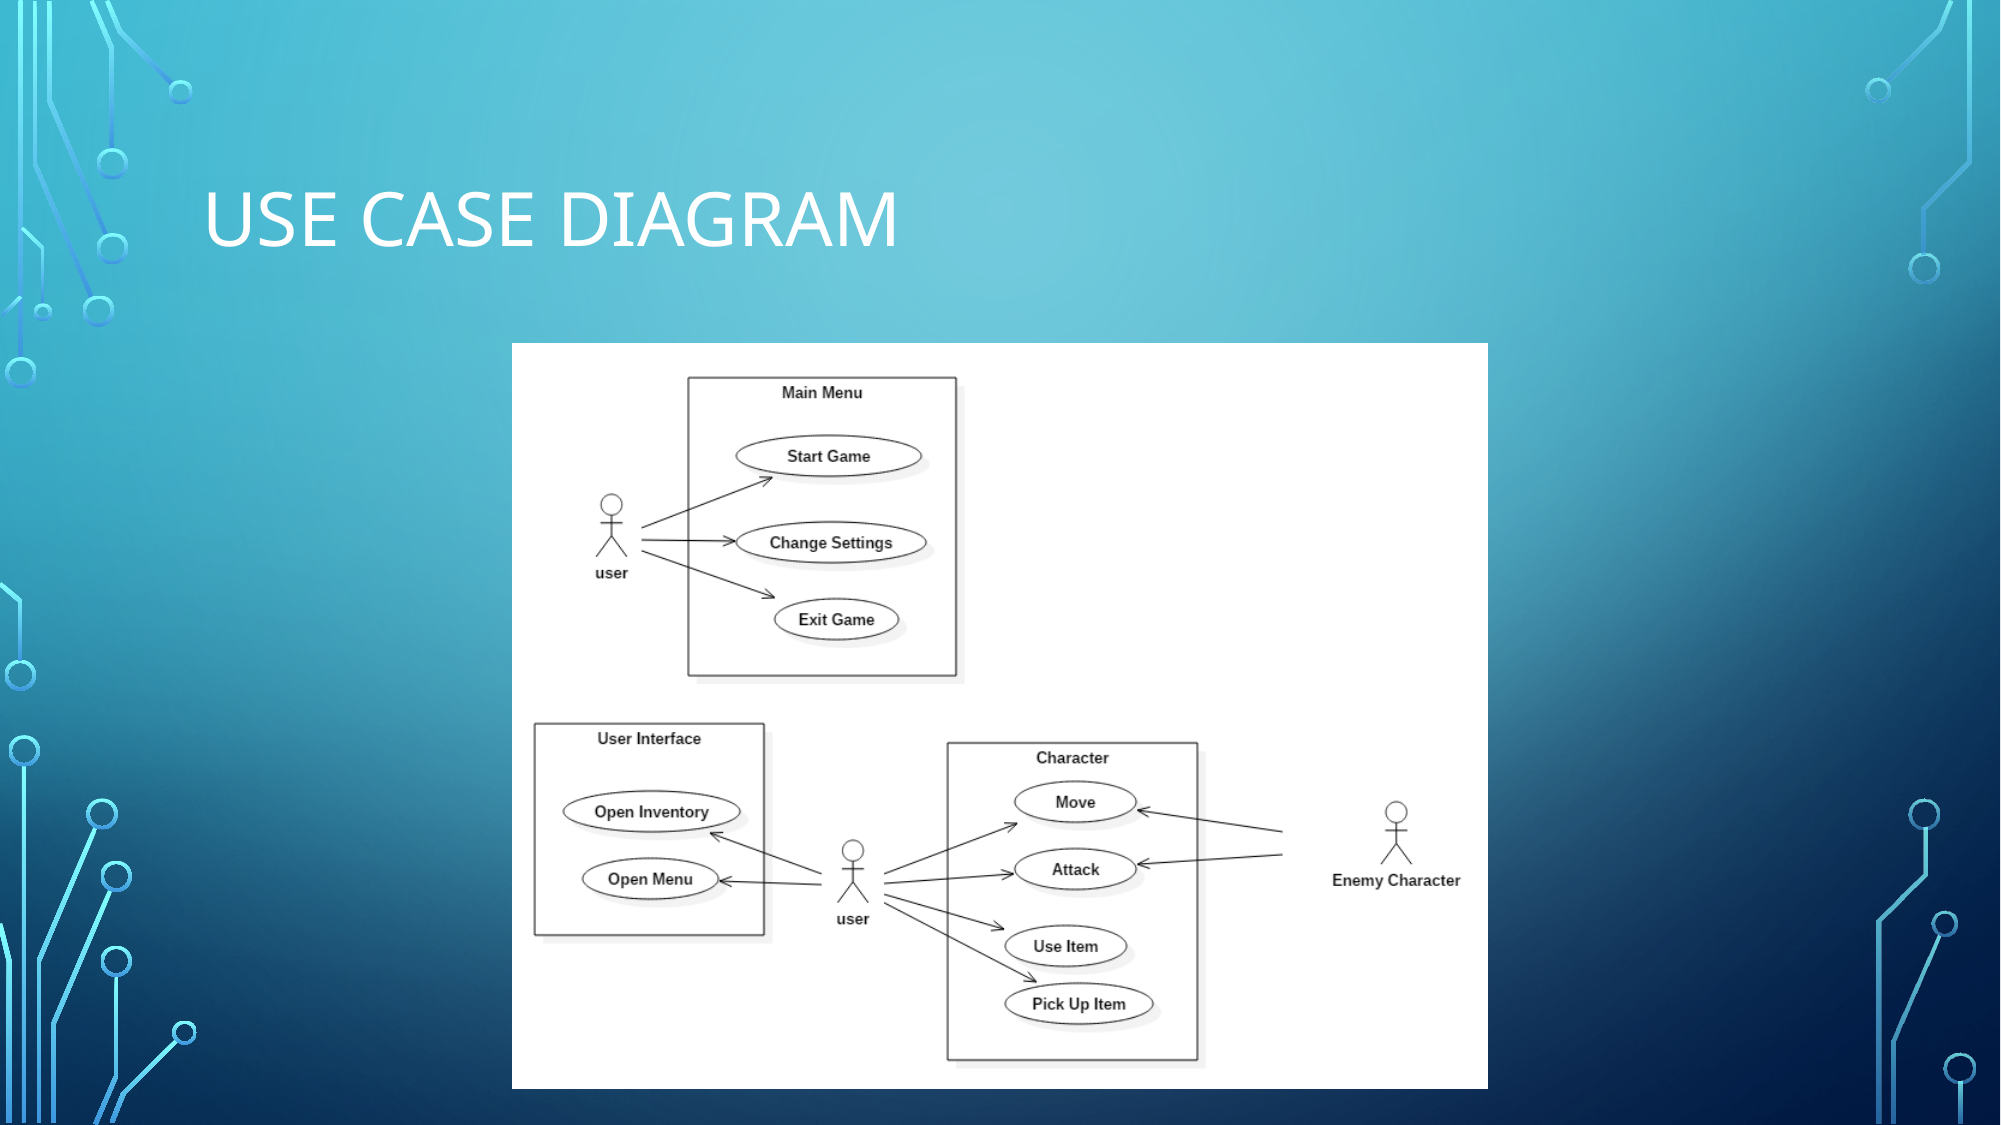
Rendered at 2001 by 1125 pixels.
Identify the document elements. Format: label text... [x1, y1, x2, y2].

picture [511, 343, 1488, 1089]
title Use case diagram [187, 101, 1813, 344]
